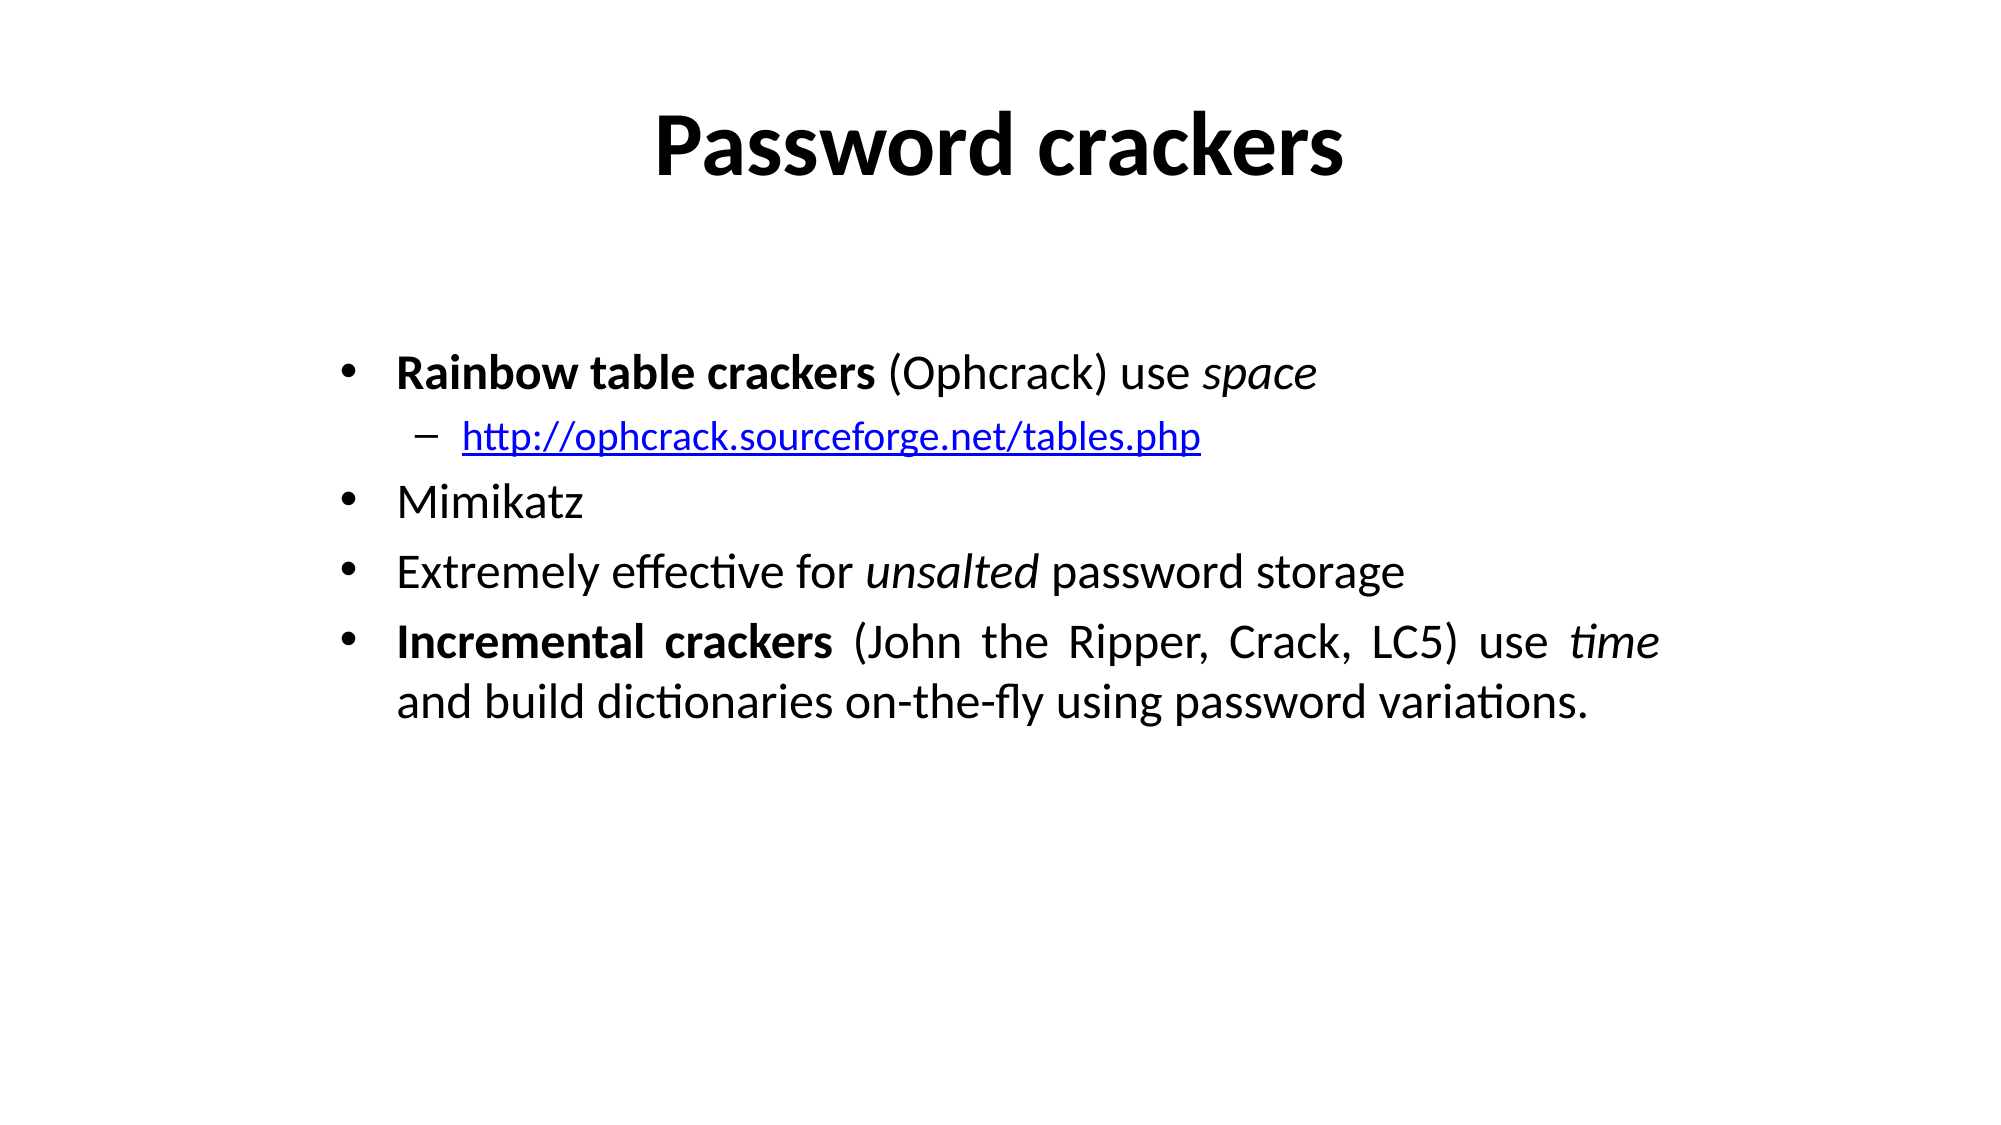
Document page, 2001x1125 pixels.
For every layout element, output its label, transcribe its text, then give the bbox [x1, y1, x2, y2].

list Rainbow table crackers (Ophcrack) use space http://ophcrack.sourceforge.net/tables.php Mimikatz Extremely effective for unsalted password storage Incremental crackers (John the Ripper, Crack, LC5) use time and build dictionaries on-the-fly using password variations. [324, 262, 1675, 1079]
title Password crackers [99, 45, 1900, 233]
